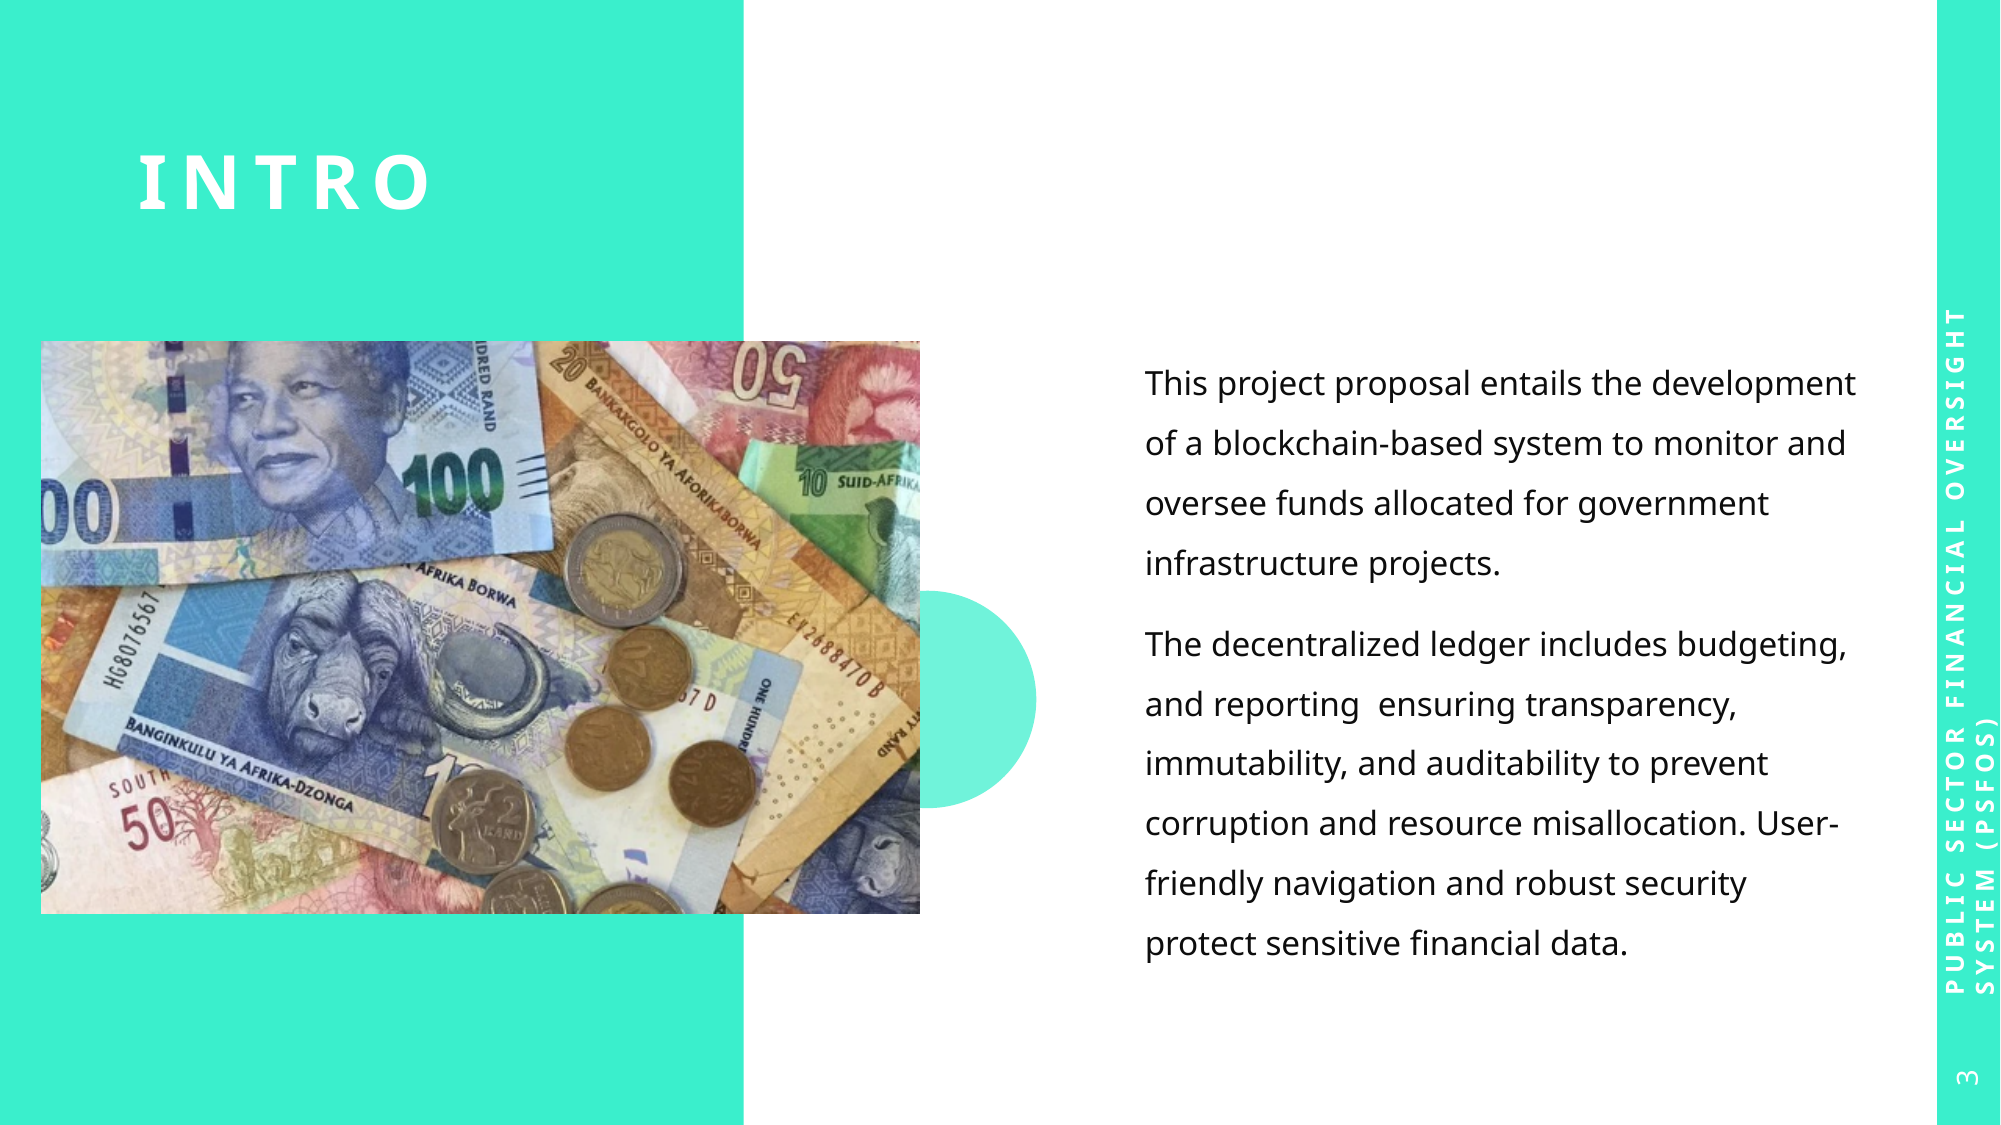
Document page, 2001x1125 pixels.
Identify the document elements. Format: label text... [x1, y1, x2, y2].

slide_number 3 [1937, 1032, 2000, 1125]
list This project proposal entails the development of a blockchain-based system to monitor and oversee funds allocated for government infrastructure projects. The decentralized ledger includes budgeting, and reporting ensuring transparency, immutability, and auditability to prevent corruption and resource misallocation. User-friendly navigation and robust security protect sensitive financial data. [1144, 342, 1863, 981]
footer PUBLIC SECTOR FINANCIAL OVERSIGHT SYSTEM (PSFOS) [1967, 0, 2000, 1031]
picture [41, 341, 920, 914]
title INTRO [139, 145, 1863, 331]
